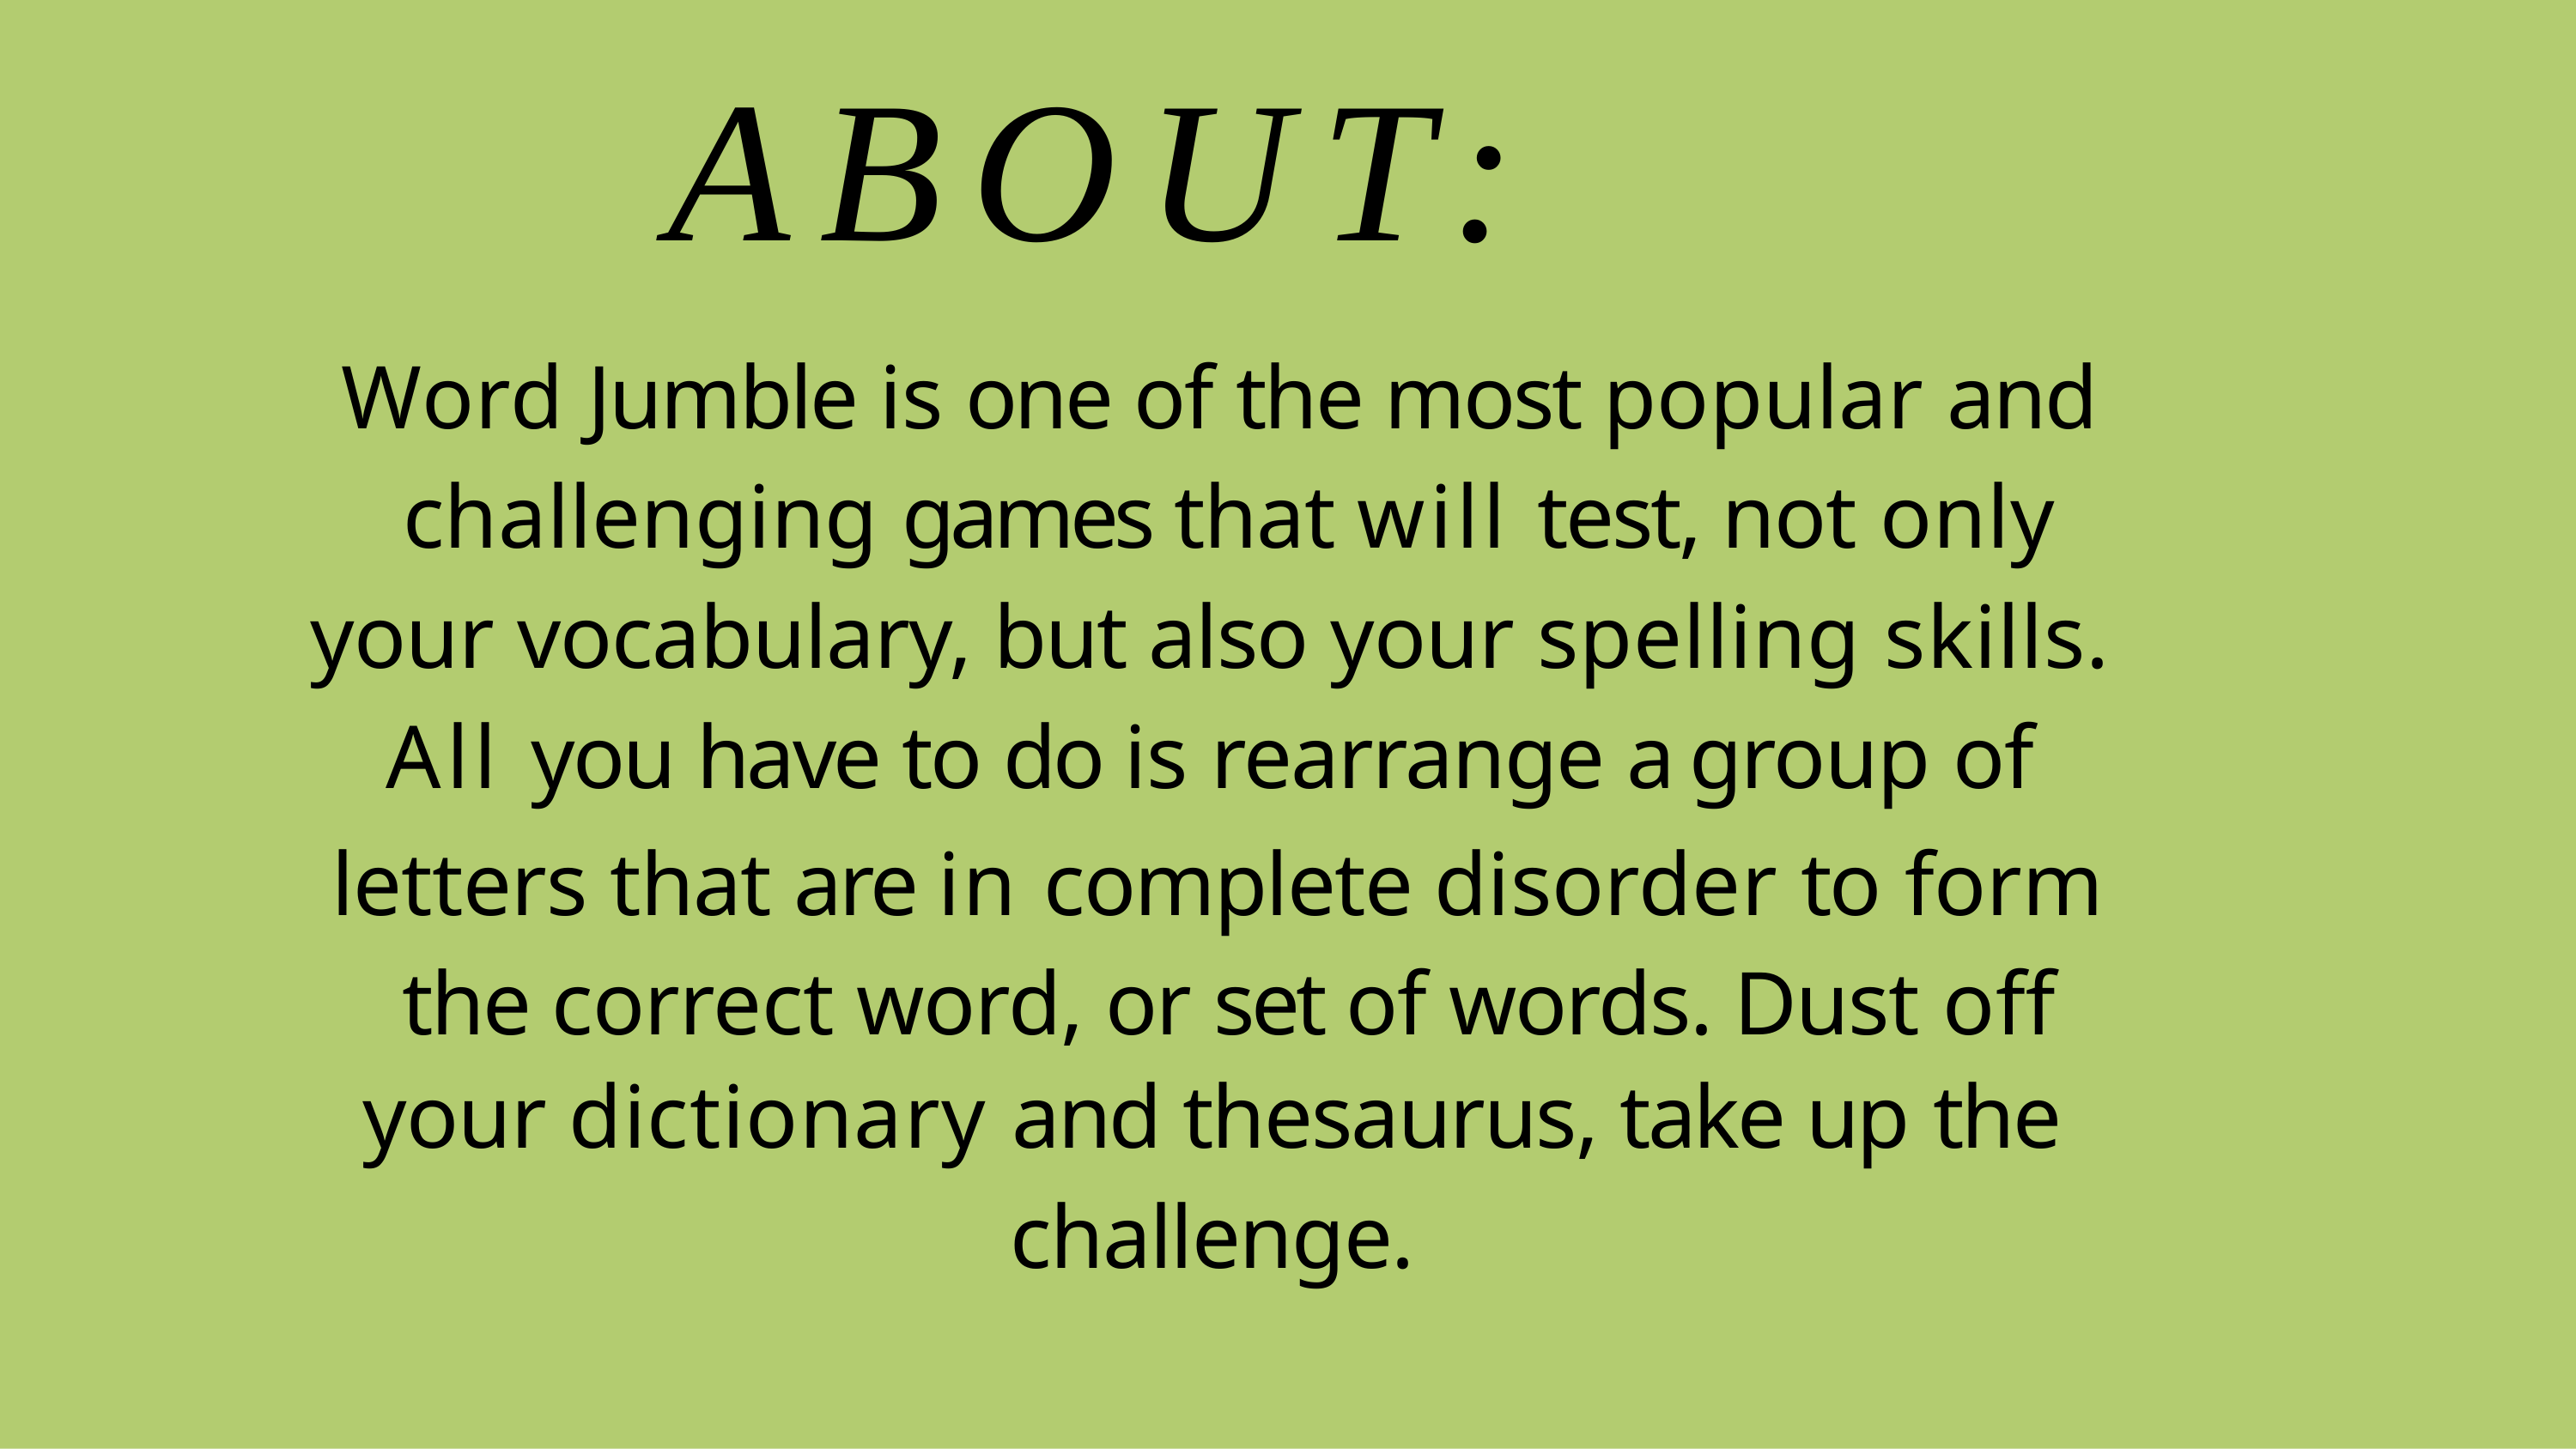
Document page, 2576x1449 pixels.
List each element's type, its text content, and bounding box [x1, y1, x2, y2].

text_box Word Jumble is one of the most popular and challenging games that will test, not only your vocabulary, but also your spelling skills. All you have to do is rearrange a group of letters that are in complete disorder to form the correct word, or set of words. Dust off your dictionary and thesaurus, take up the challenge. [252, 324, 2205, 1286]
title ABOUT: [665, 37, 1825, 282]
